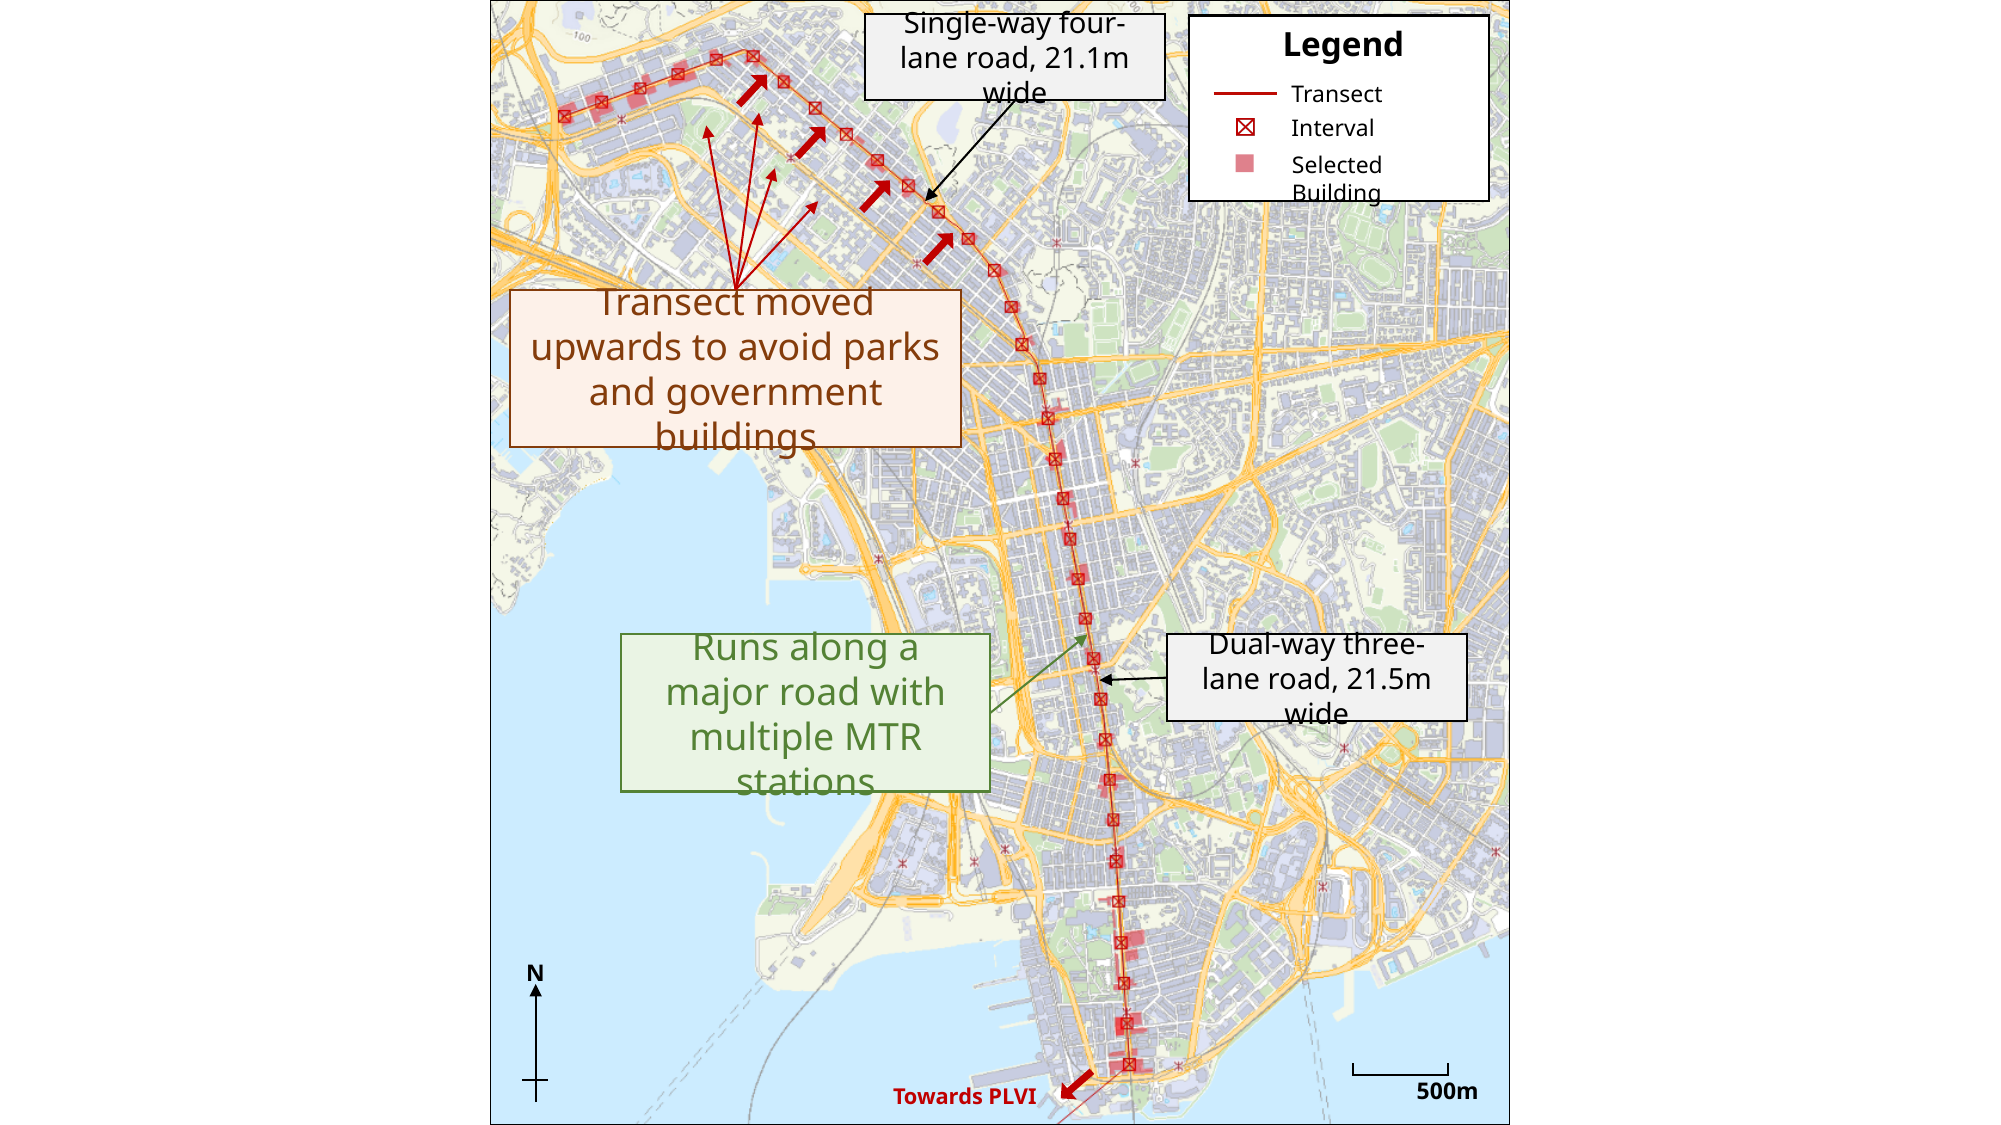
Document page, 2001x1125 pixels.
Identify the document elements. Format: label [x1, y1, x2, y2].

text_box [735, 112, 760, 168]
text_box [706, 125, 735, 290]
picture [490, 0, 1510, 1125]
text_box [735, 201, 819, 290]
text_box [1099, 677, 1167, 681]
text_box [925, 100, 1015, 202]
text_box [990, 634, 1088, 714]
text_box [735, 168, 775, 201]
